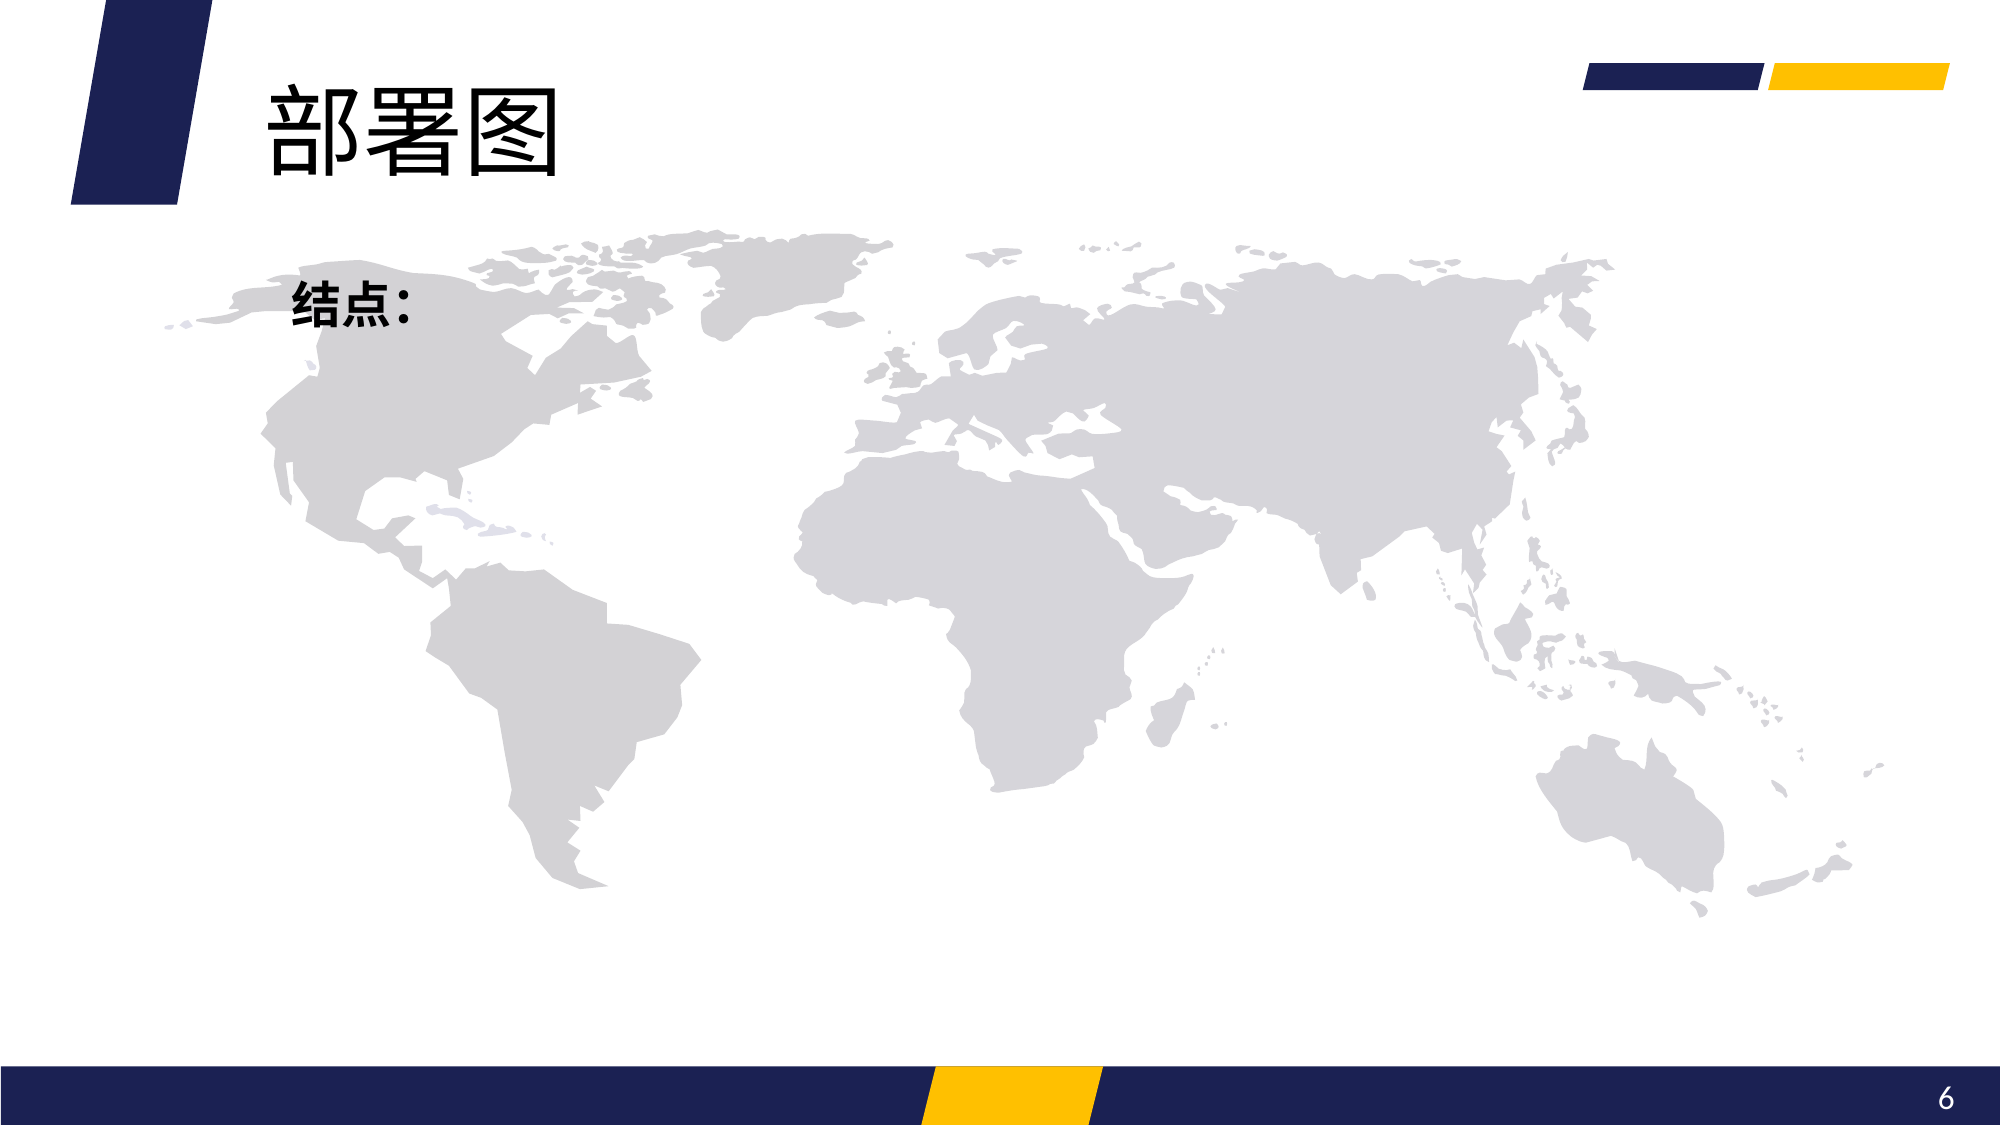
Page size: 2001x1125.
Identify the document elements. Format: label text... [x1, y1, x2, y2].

text_box [0, 1064, 935, 1125]
text_box [68, 0, 215, 207]
text_box [919, 1064, 1106, 1125]
text_box 部署图 [244, 58, 2000, 199]
text_box [1091, 1064, 2000, 1125]
slide_number 6 [1503, 1065, 1970, 1125]
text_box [163, 229, 1885, 918]
